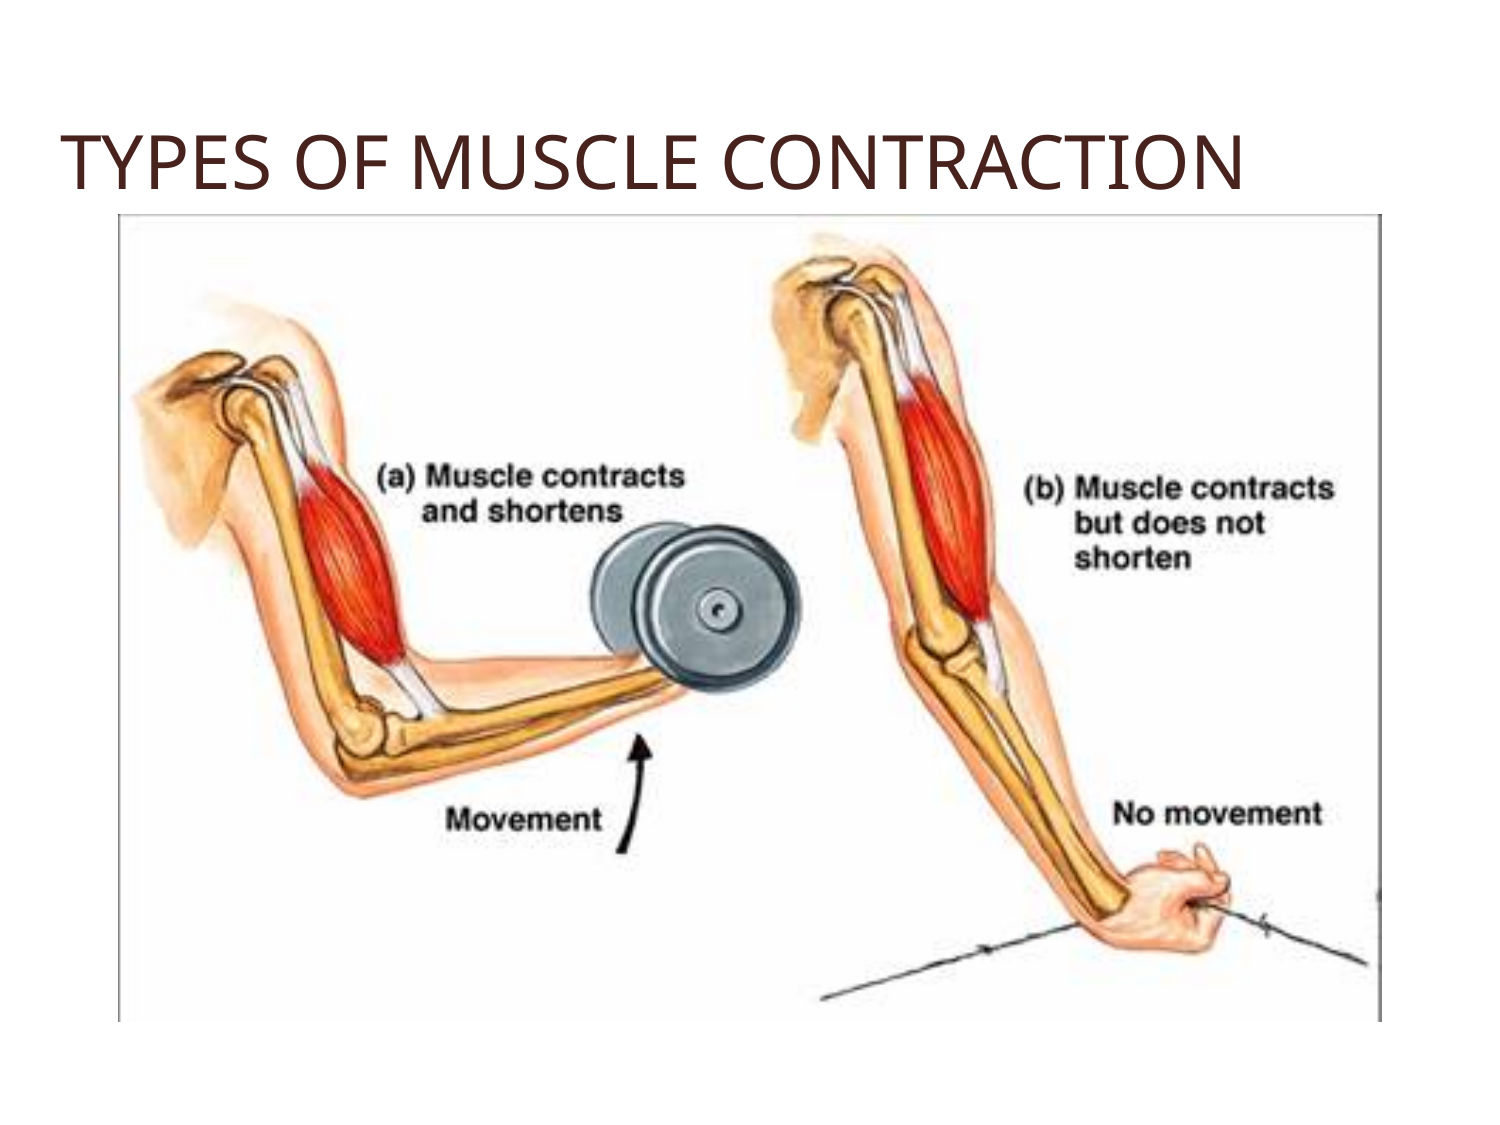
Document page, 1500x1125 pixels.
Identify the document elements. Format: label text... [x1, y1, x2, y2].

title TYPES OF MUSCLE CONTRACTION [45, 37, 1455, 213]
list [118, 214, 1382, 1022]
